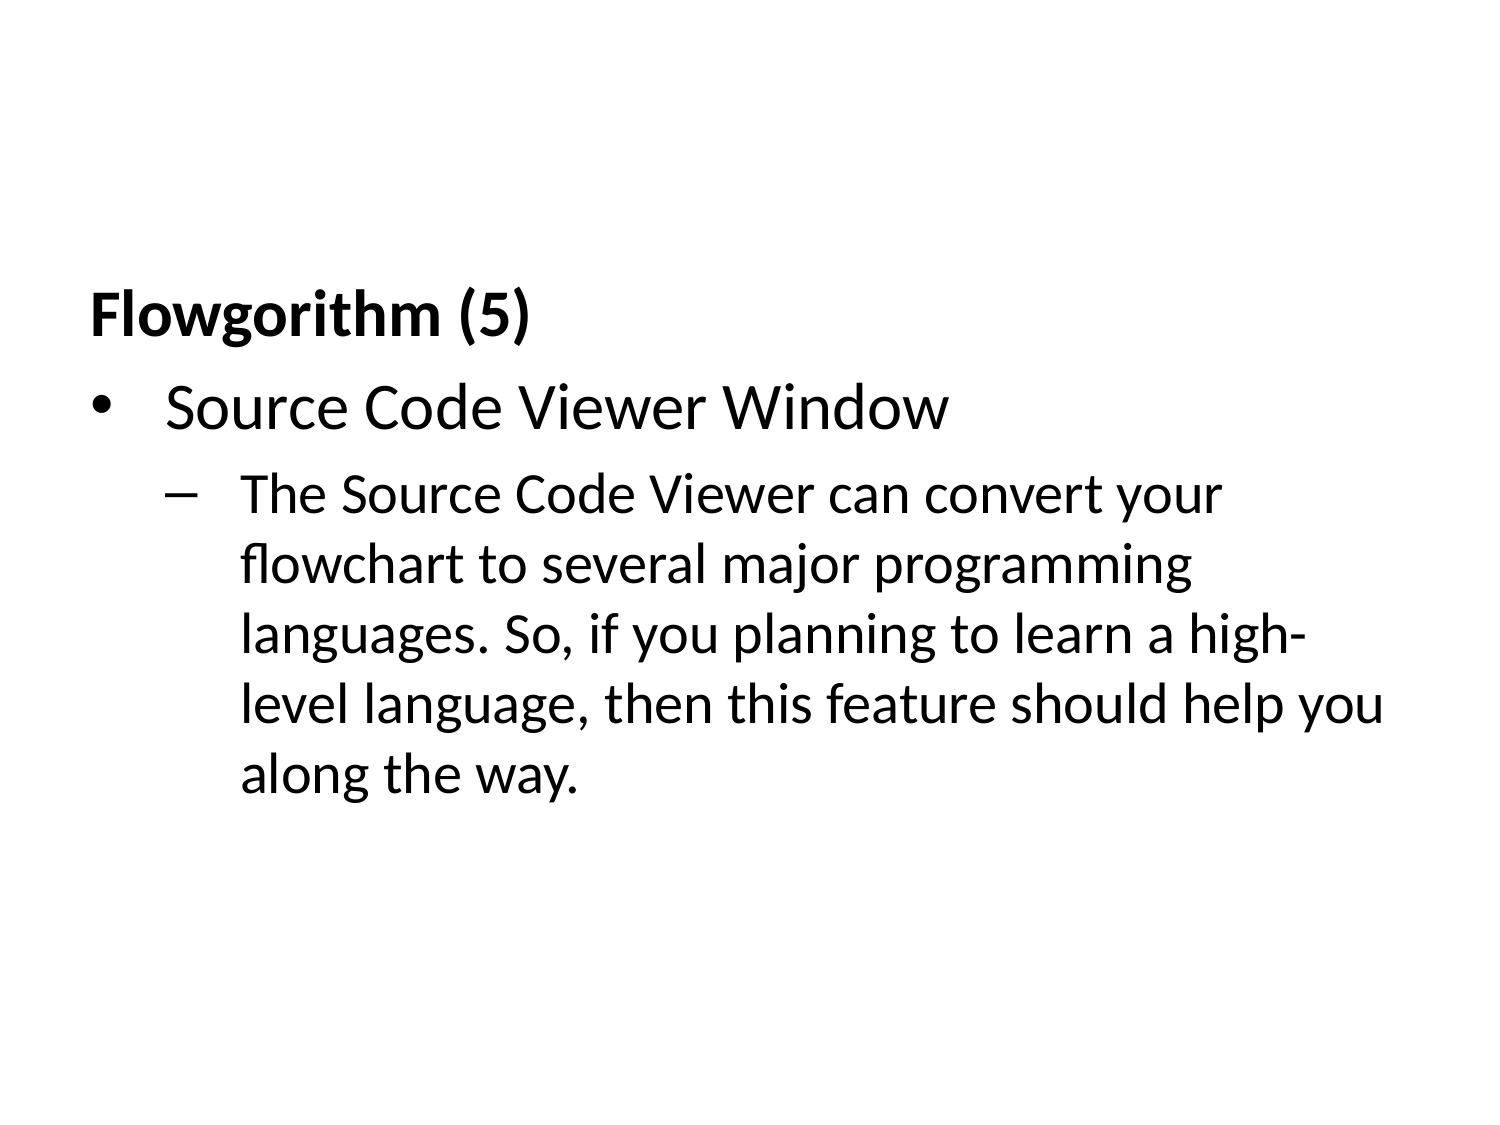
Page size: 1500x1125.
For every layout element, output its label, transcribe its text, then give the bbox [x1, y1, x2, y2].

list Flowgorithm (5) Source Code Viewer Window The Source Code Viewer can convert your flowchart to several major programming languages. So, if you planning to learn a high-level language, then this feature should help you along the way. [75, 262, 1425, 1005]
